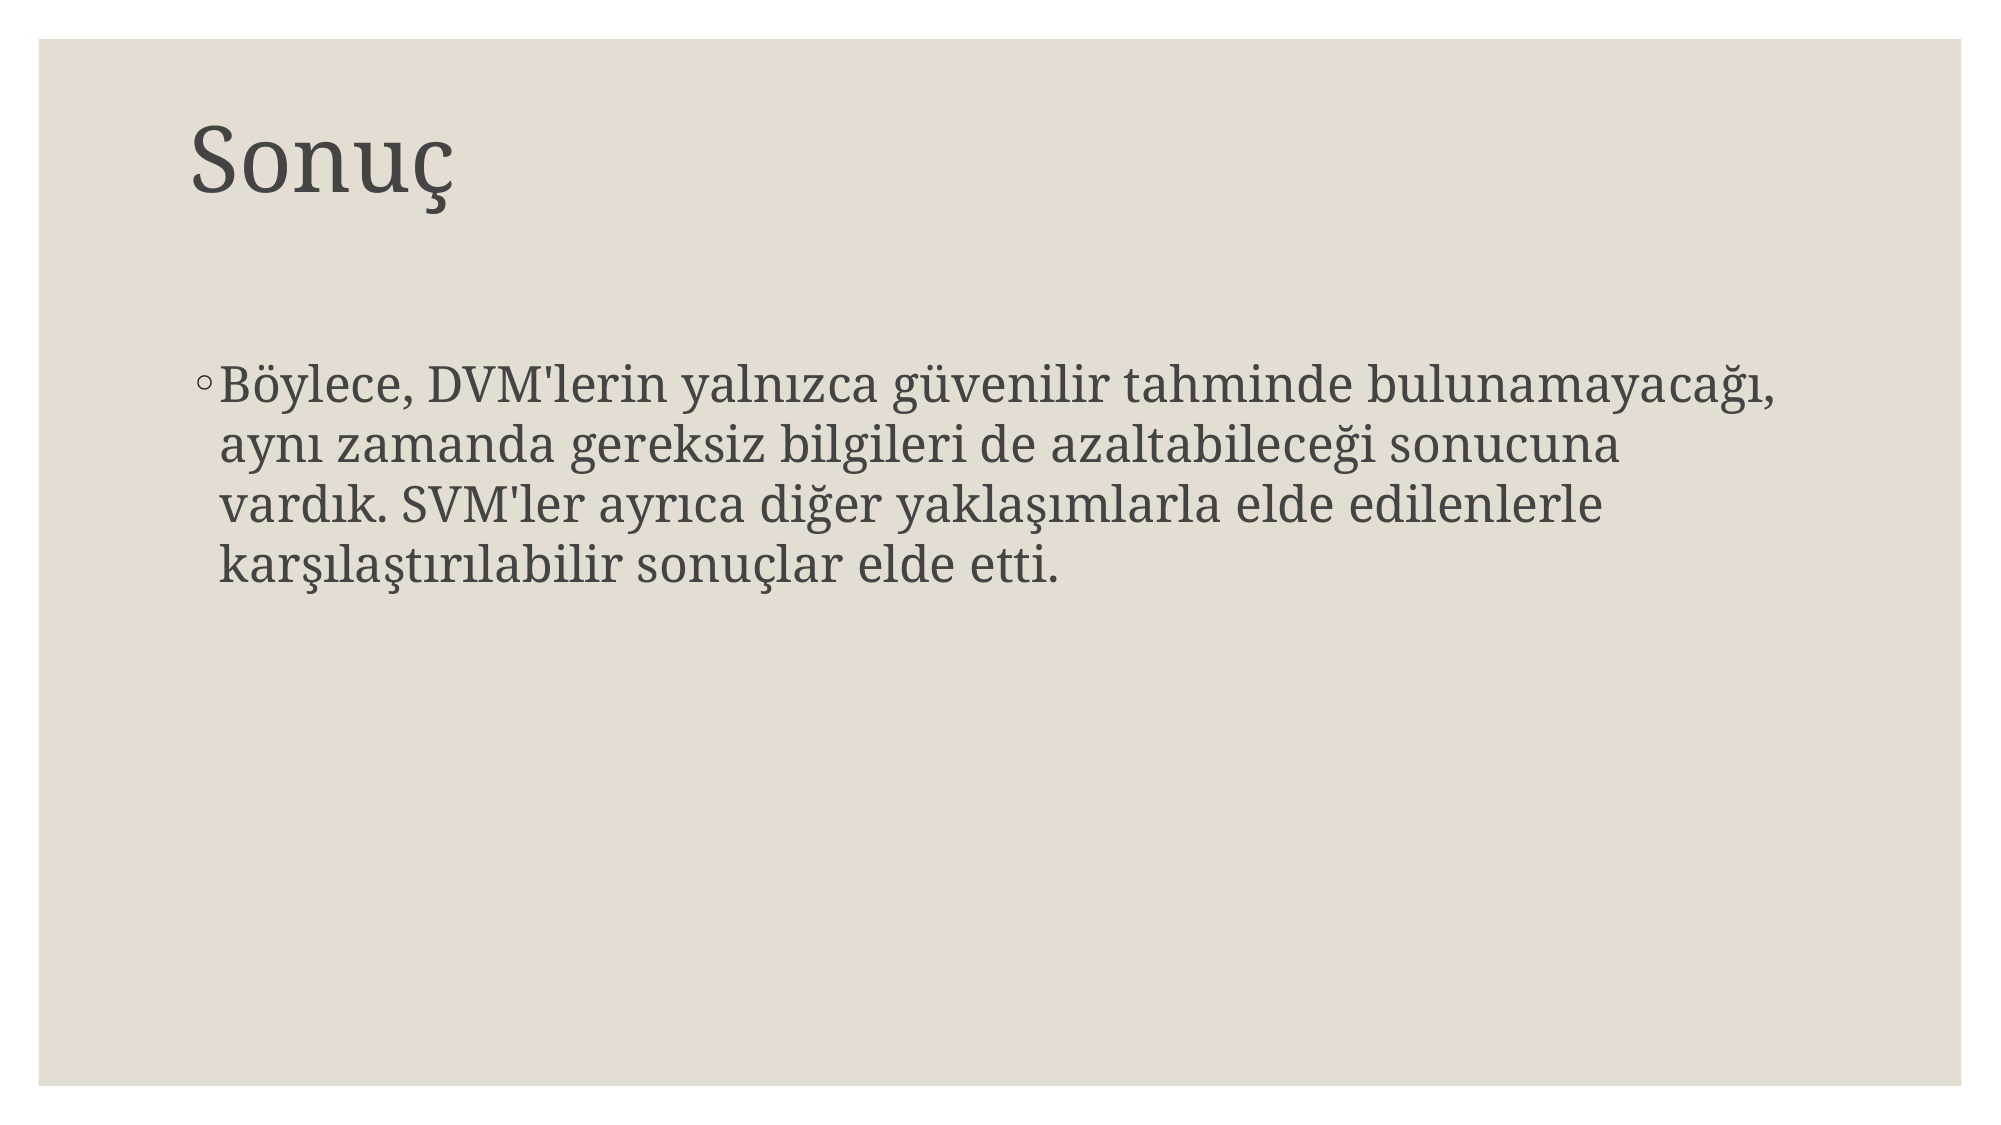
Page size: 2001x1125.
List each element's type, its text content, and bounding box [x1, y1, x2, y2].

title Sonuç [174, 105, 1825, 331]
list Böylece, DVM'lerin yalnızca güvenilir tahminde bulunamayacağı, aynı zamanda gereksiz bilgileri de azaltabileceği sonucuna vardık. SVM'ler ayrıca diğer yaklaşımlarla elde edilenlerle karşılaştırılabilir sonuçlar elde etti. [174, 345, 1825, 990]
